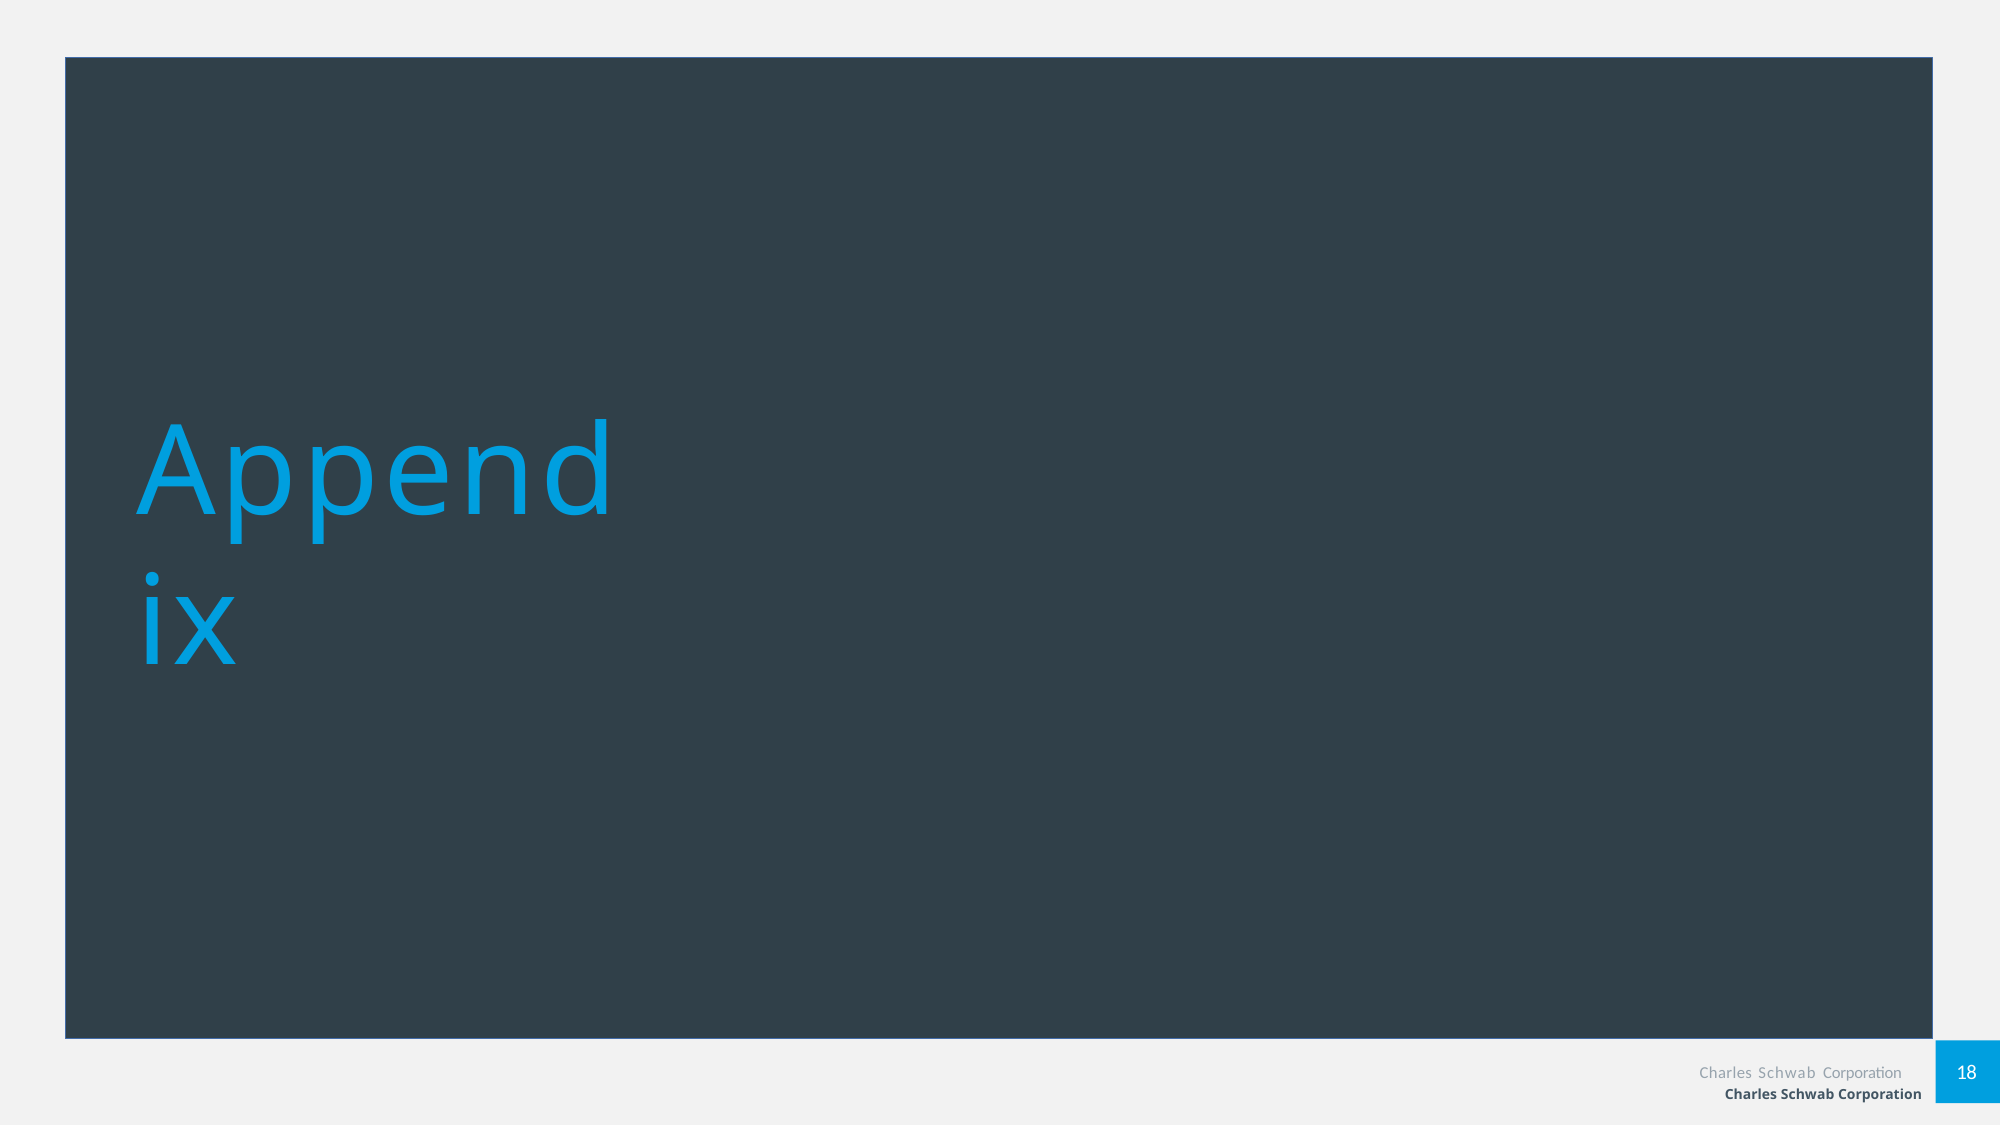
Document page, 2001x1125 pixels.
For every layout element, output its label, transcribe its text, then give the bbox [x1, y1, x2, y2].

text_box [1935, 1040, 2000, 1104]
text_box 18 [1954, 1056, 1982, 1084]
text_box Charles Schwab Corporation [1697, 1059, 1915, 1082]
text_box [64, 56, 1934, 1040]
